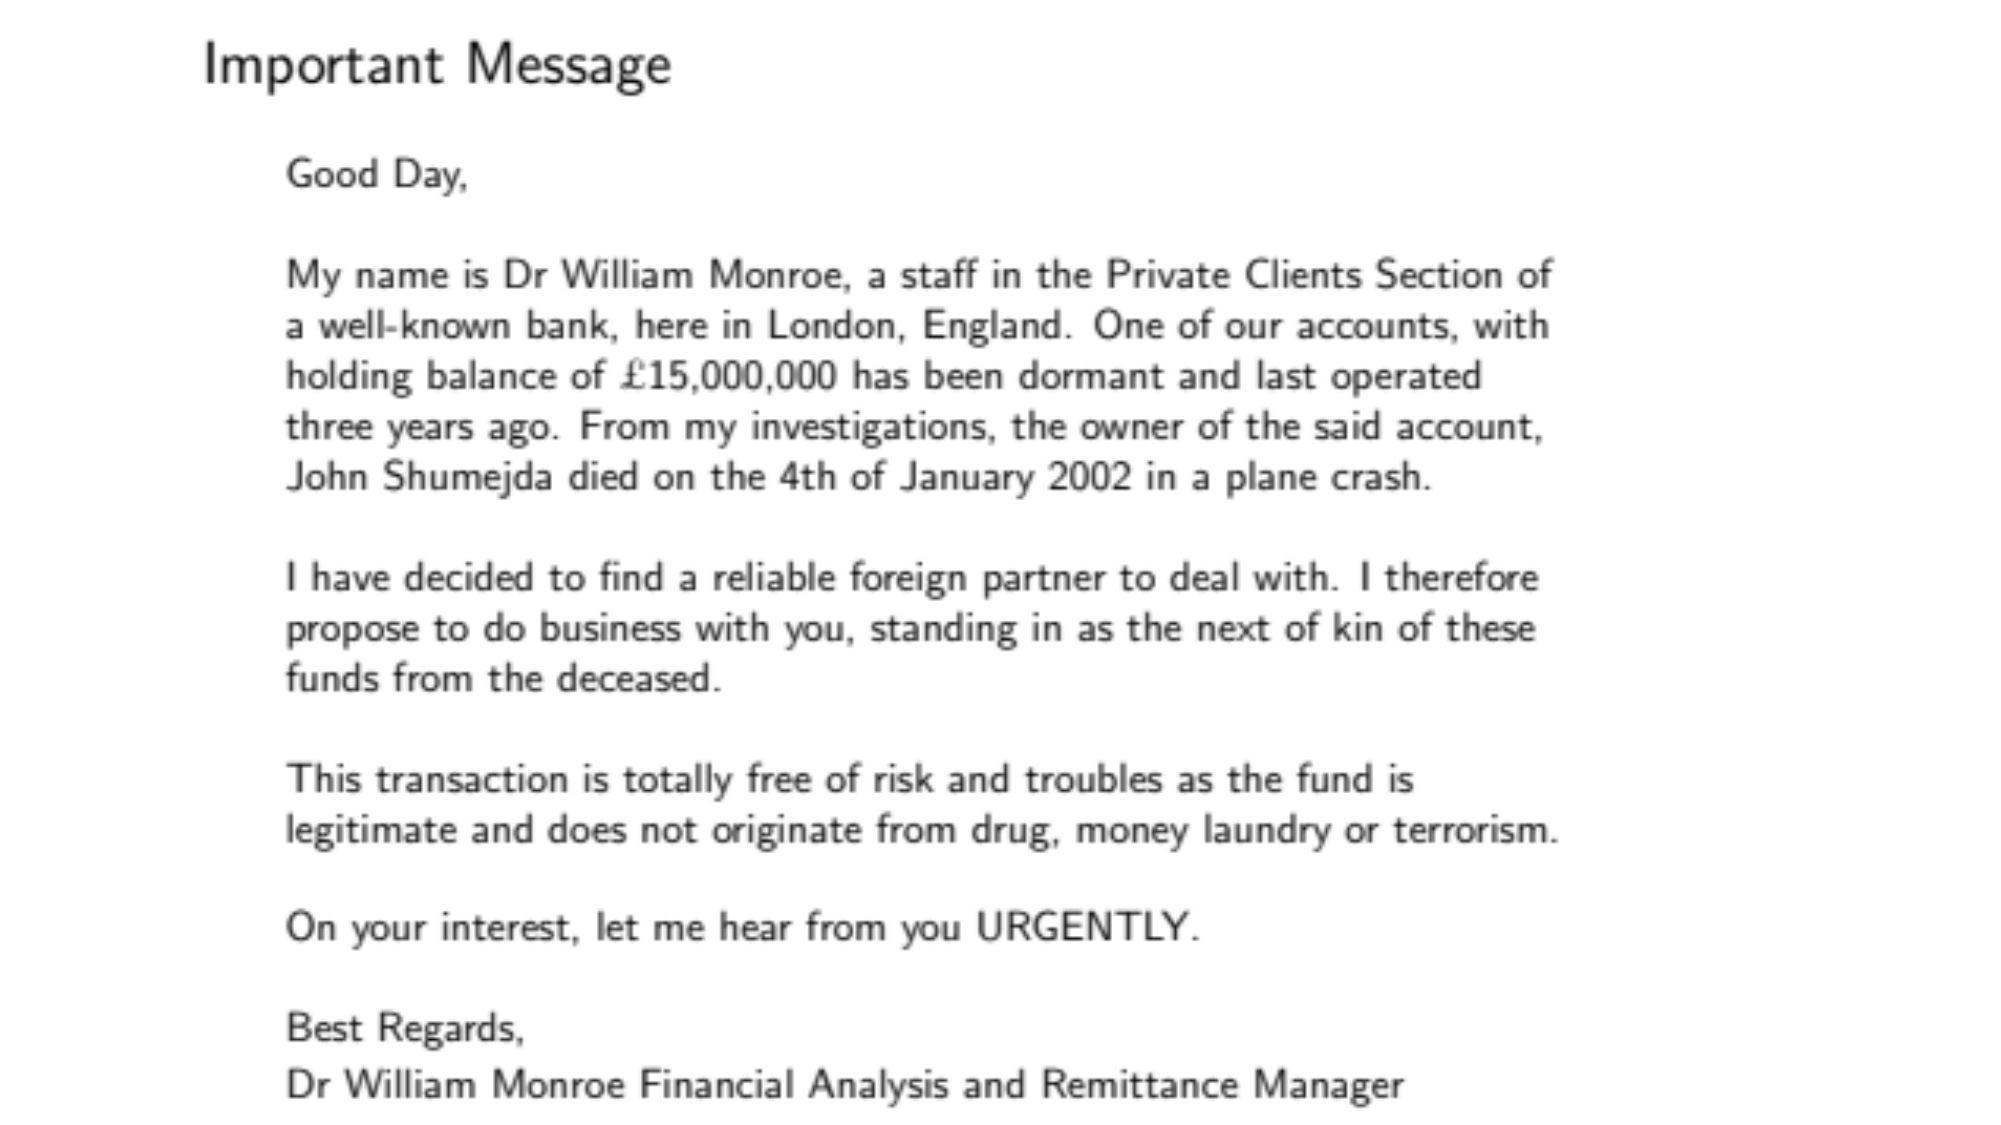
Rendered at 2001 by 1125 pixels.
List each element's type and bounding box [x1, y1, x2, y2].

list [168, 0, 1685, 1125]
